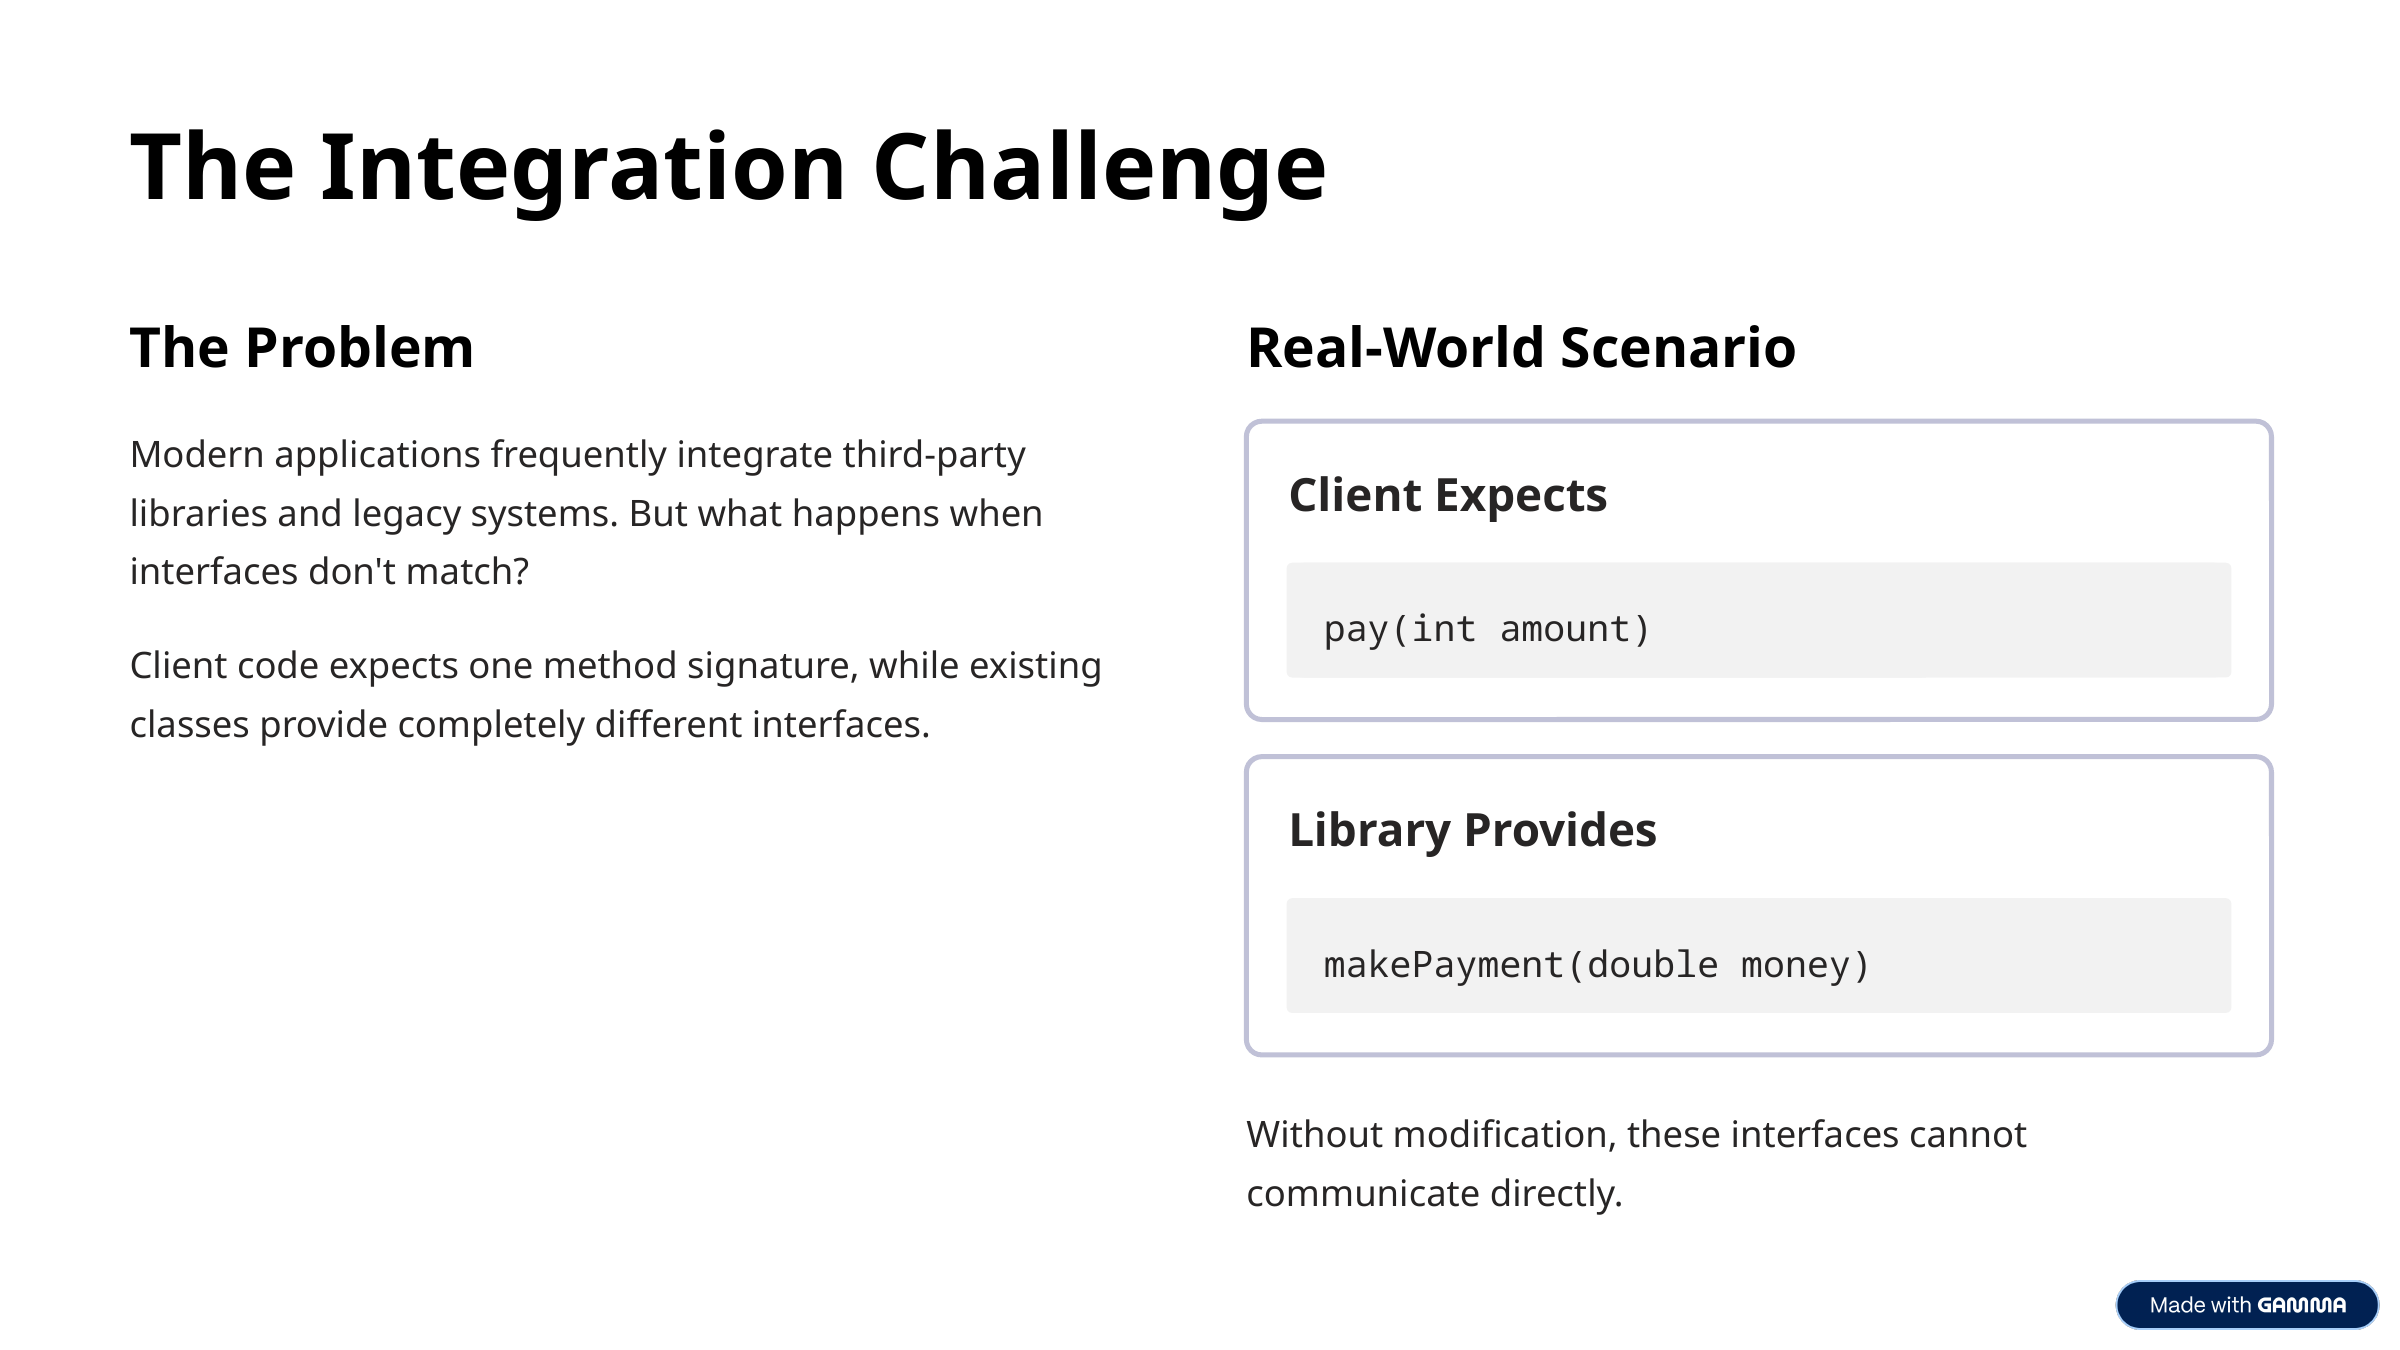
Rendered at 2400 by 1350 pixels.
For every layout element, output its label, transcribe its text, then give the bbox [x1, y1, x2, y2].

text_box Client Expects [1288, 463, 1752, 522]
text_box Modern applications frequently integrate third-party libraries and legacy systems. But what happens when interfaces don't match? [129, 416, 1155, 595]
text_box [1246, 421, 2272, 720]
text_box [1246, 756, 2272, 1055]
text_box [1286, 562, 2232, 678]
text_box Real-World Scenario [1246, 310, 1805, 380]
text_box Library Provides [1288, 798, 1752, 857]
text_box [1286, 898, 2232, 1013]
text_box makePayment(double money) [1323, 925, 2195, 986]
picture [2106, 1271, 2389, 1339]
text_box The Integration Challenge [129, 101, 1299, 218]
text_box pay(int amount) [1323, 590, 2195, 650]
text_box Client code expects one method signature, while existing classes provide completely different interfaces. [129, 627, 1155, 747]
text_box The Problem [129, 310, 686, 380]
text_box Without modification, these interfaces cannot communicate directly. [1246, 1096, 2272, 1216]
